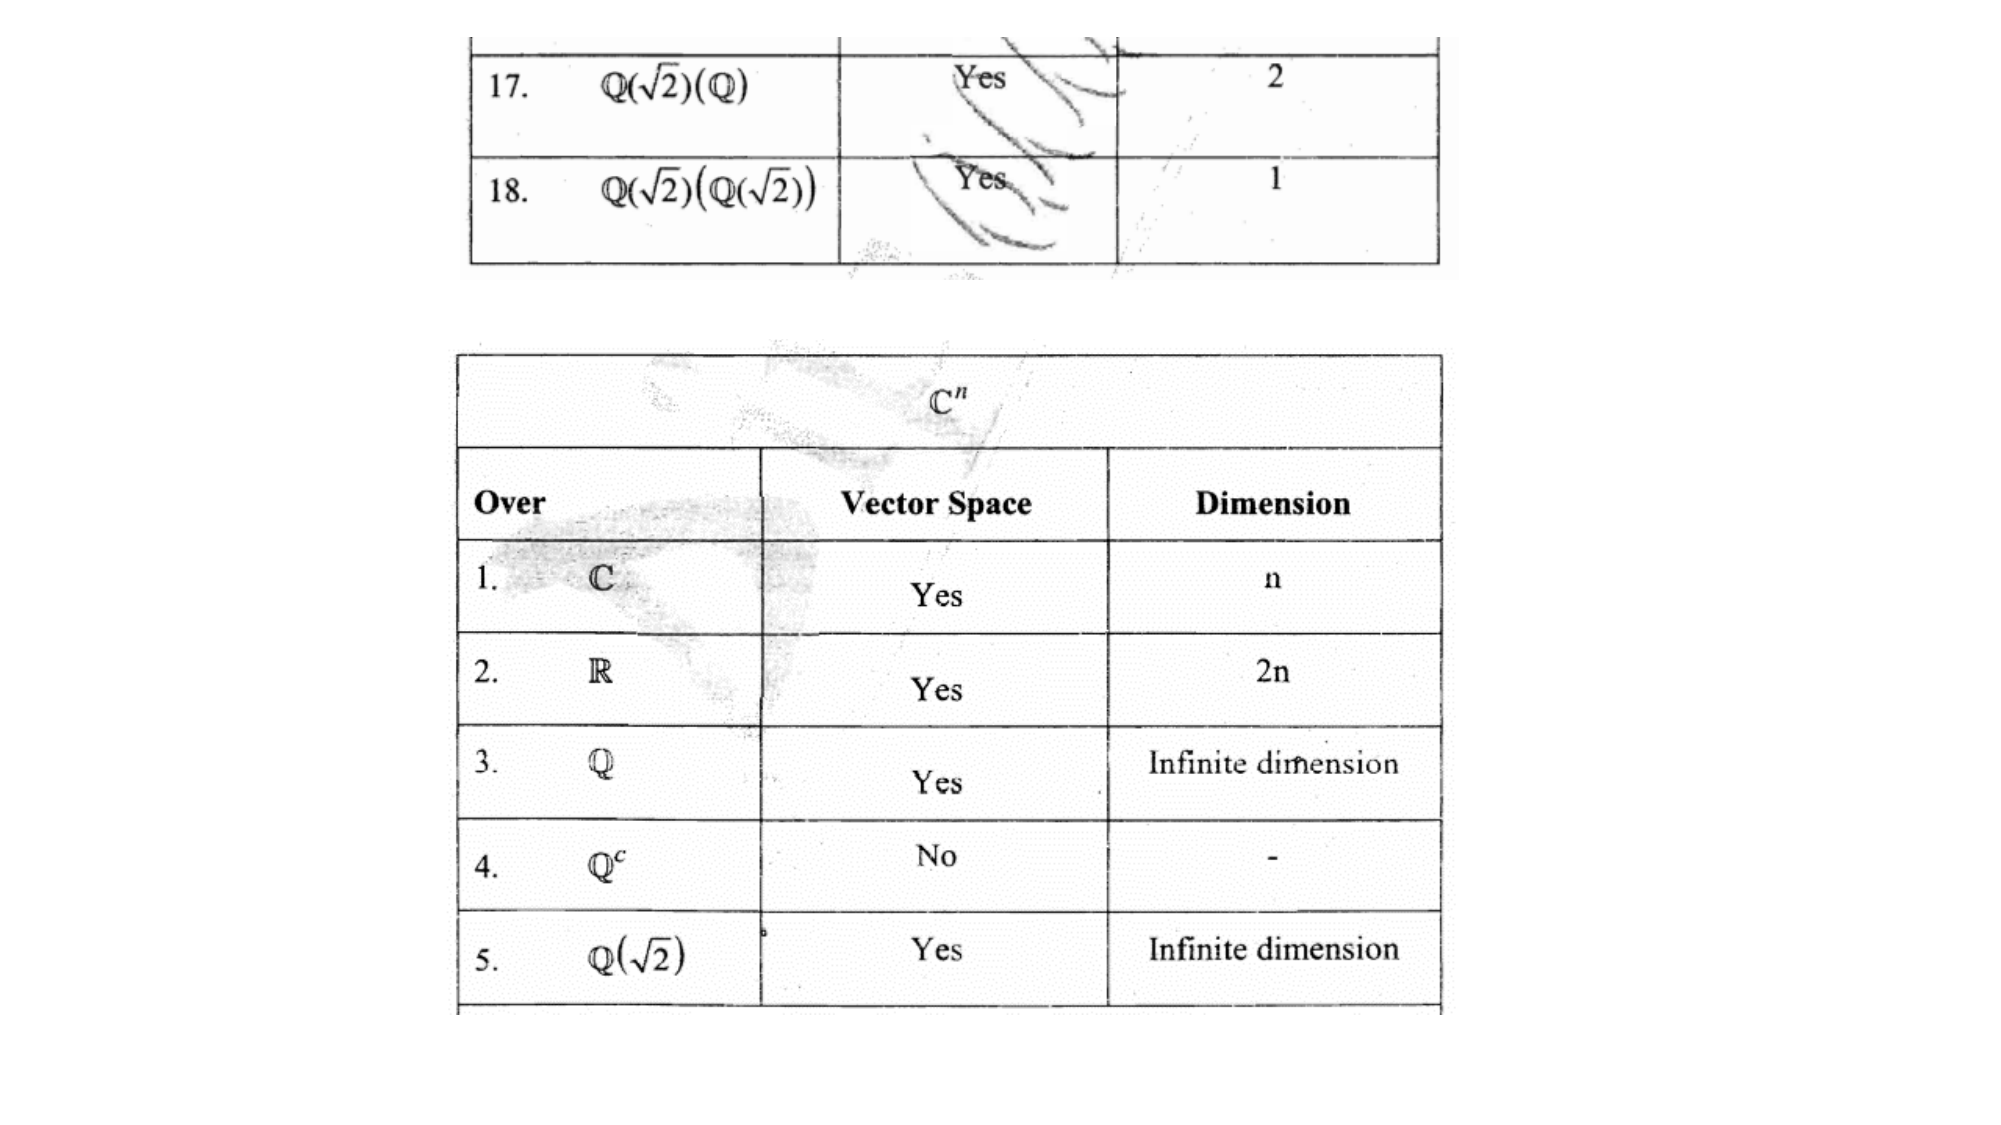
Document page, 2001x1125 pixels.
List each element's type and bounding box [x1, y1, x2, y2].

picture [460, 37, 1459, 280]
picture [444, 339, 1459, 1015]
